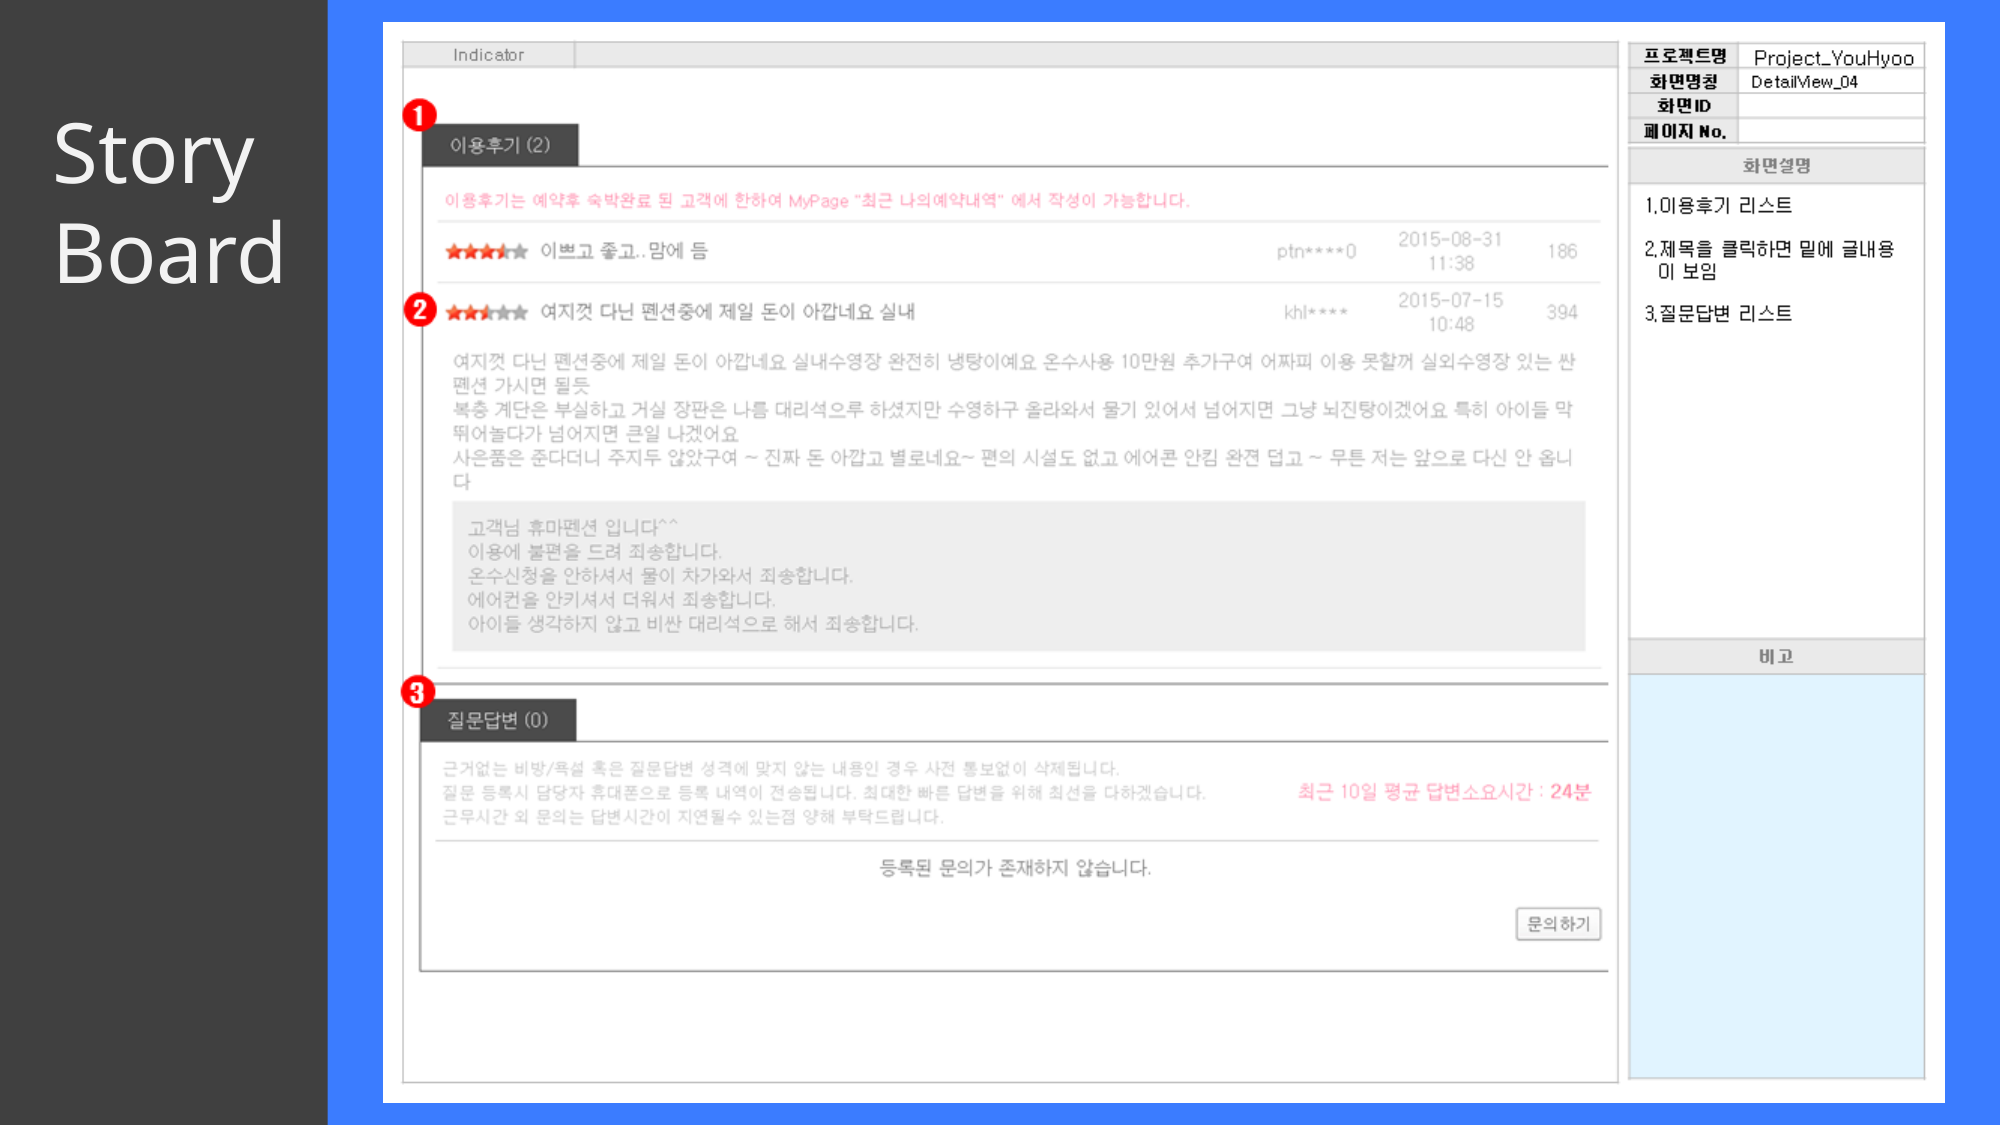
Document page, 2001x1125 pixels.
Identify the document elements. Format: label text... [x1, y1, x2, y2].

text_box Story Board [37, 93, 303, 308]
picture [383, 22, 1945, 1103]
text_box [0, 0, 329, 1125]
